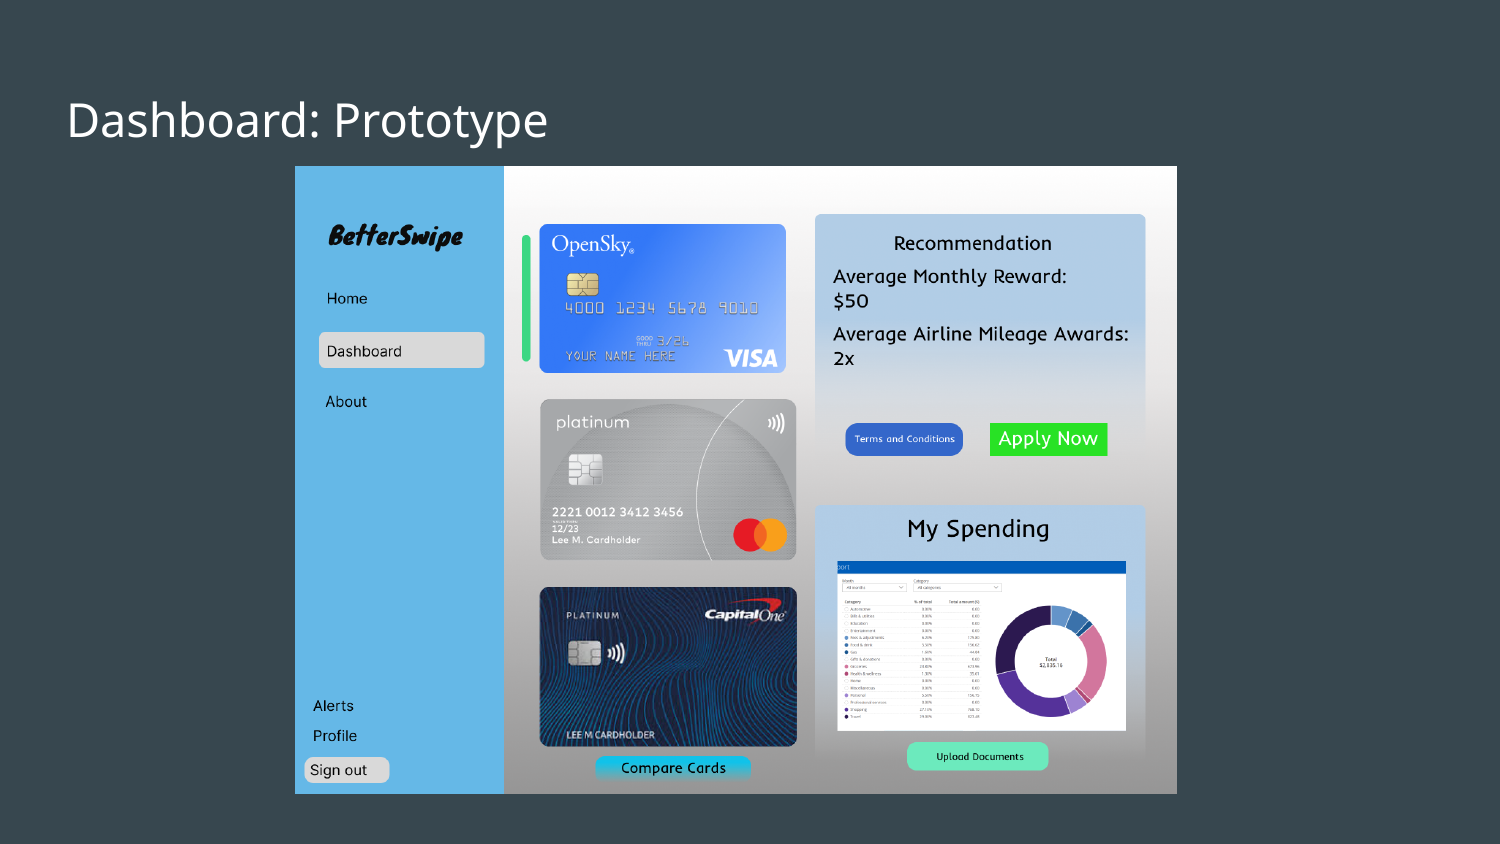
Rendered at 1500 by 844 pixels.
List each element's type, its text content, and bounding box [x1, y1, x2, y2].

title Dashboard: Prototype [51, 72, 1449, 167]
picture [295, 166, 1178, 794]
